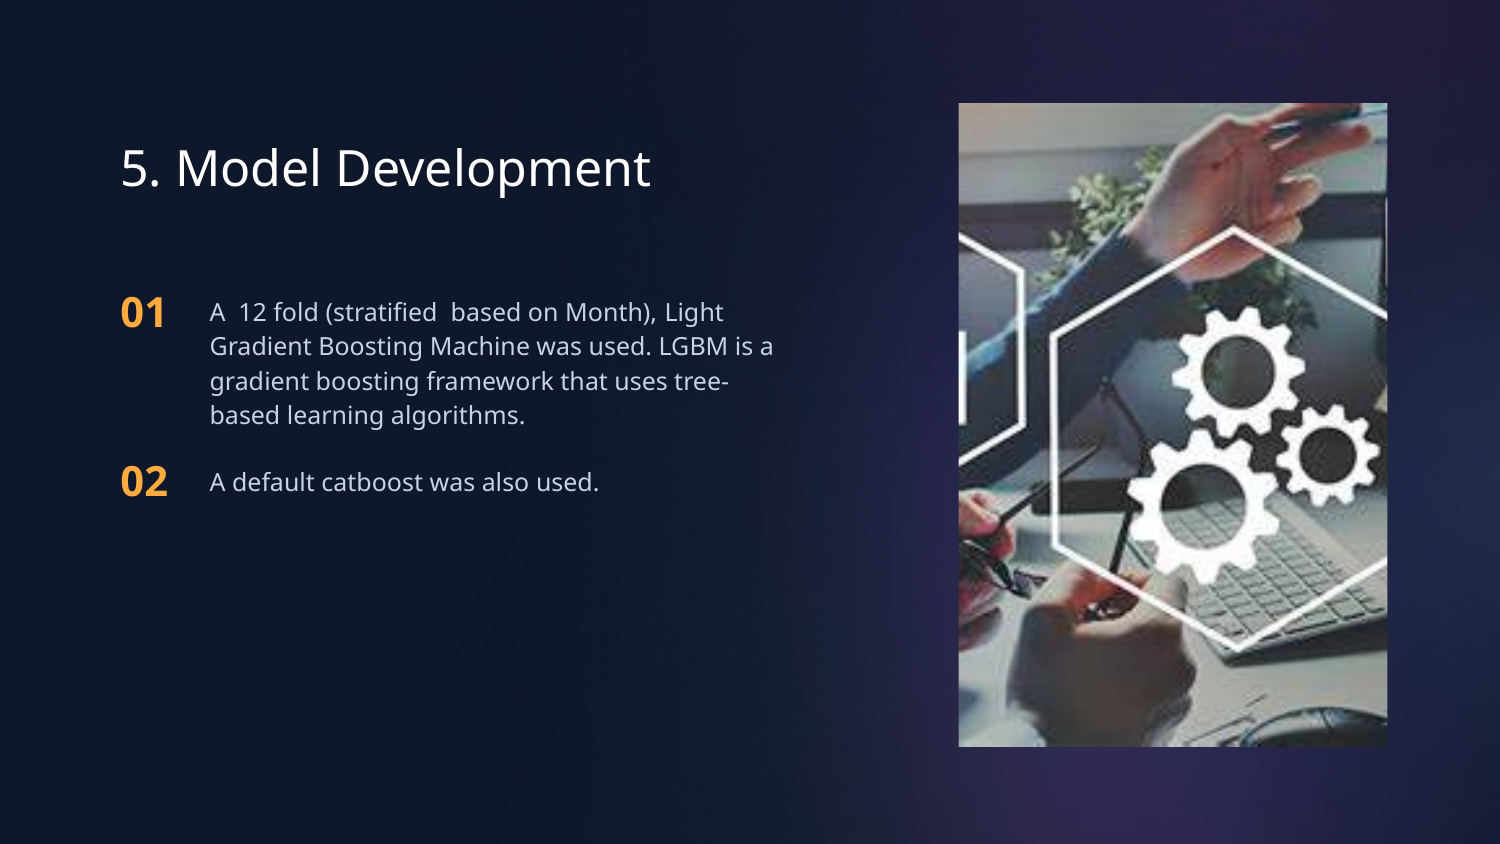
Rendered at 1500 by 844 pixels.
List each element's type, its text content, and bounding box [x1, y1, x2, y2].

title 5. Model Development [105, 106, 806, 226]
subtitle A default catboost was also used. [194, 447, 806, 546]
subtitle A 12 fold (stratified based on Month), Light Gradient Boosting Machine was used. LGBM is a gradient boosting framework that uses tree-based learning algorithms. [194, 276, 806, 431]
picture [267, 0, 1500, 844]
